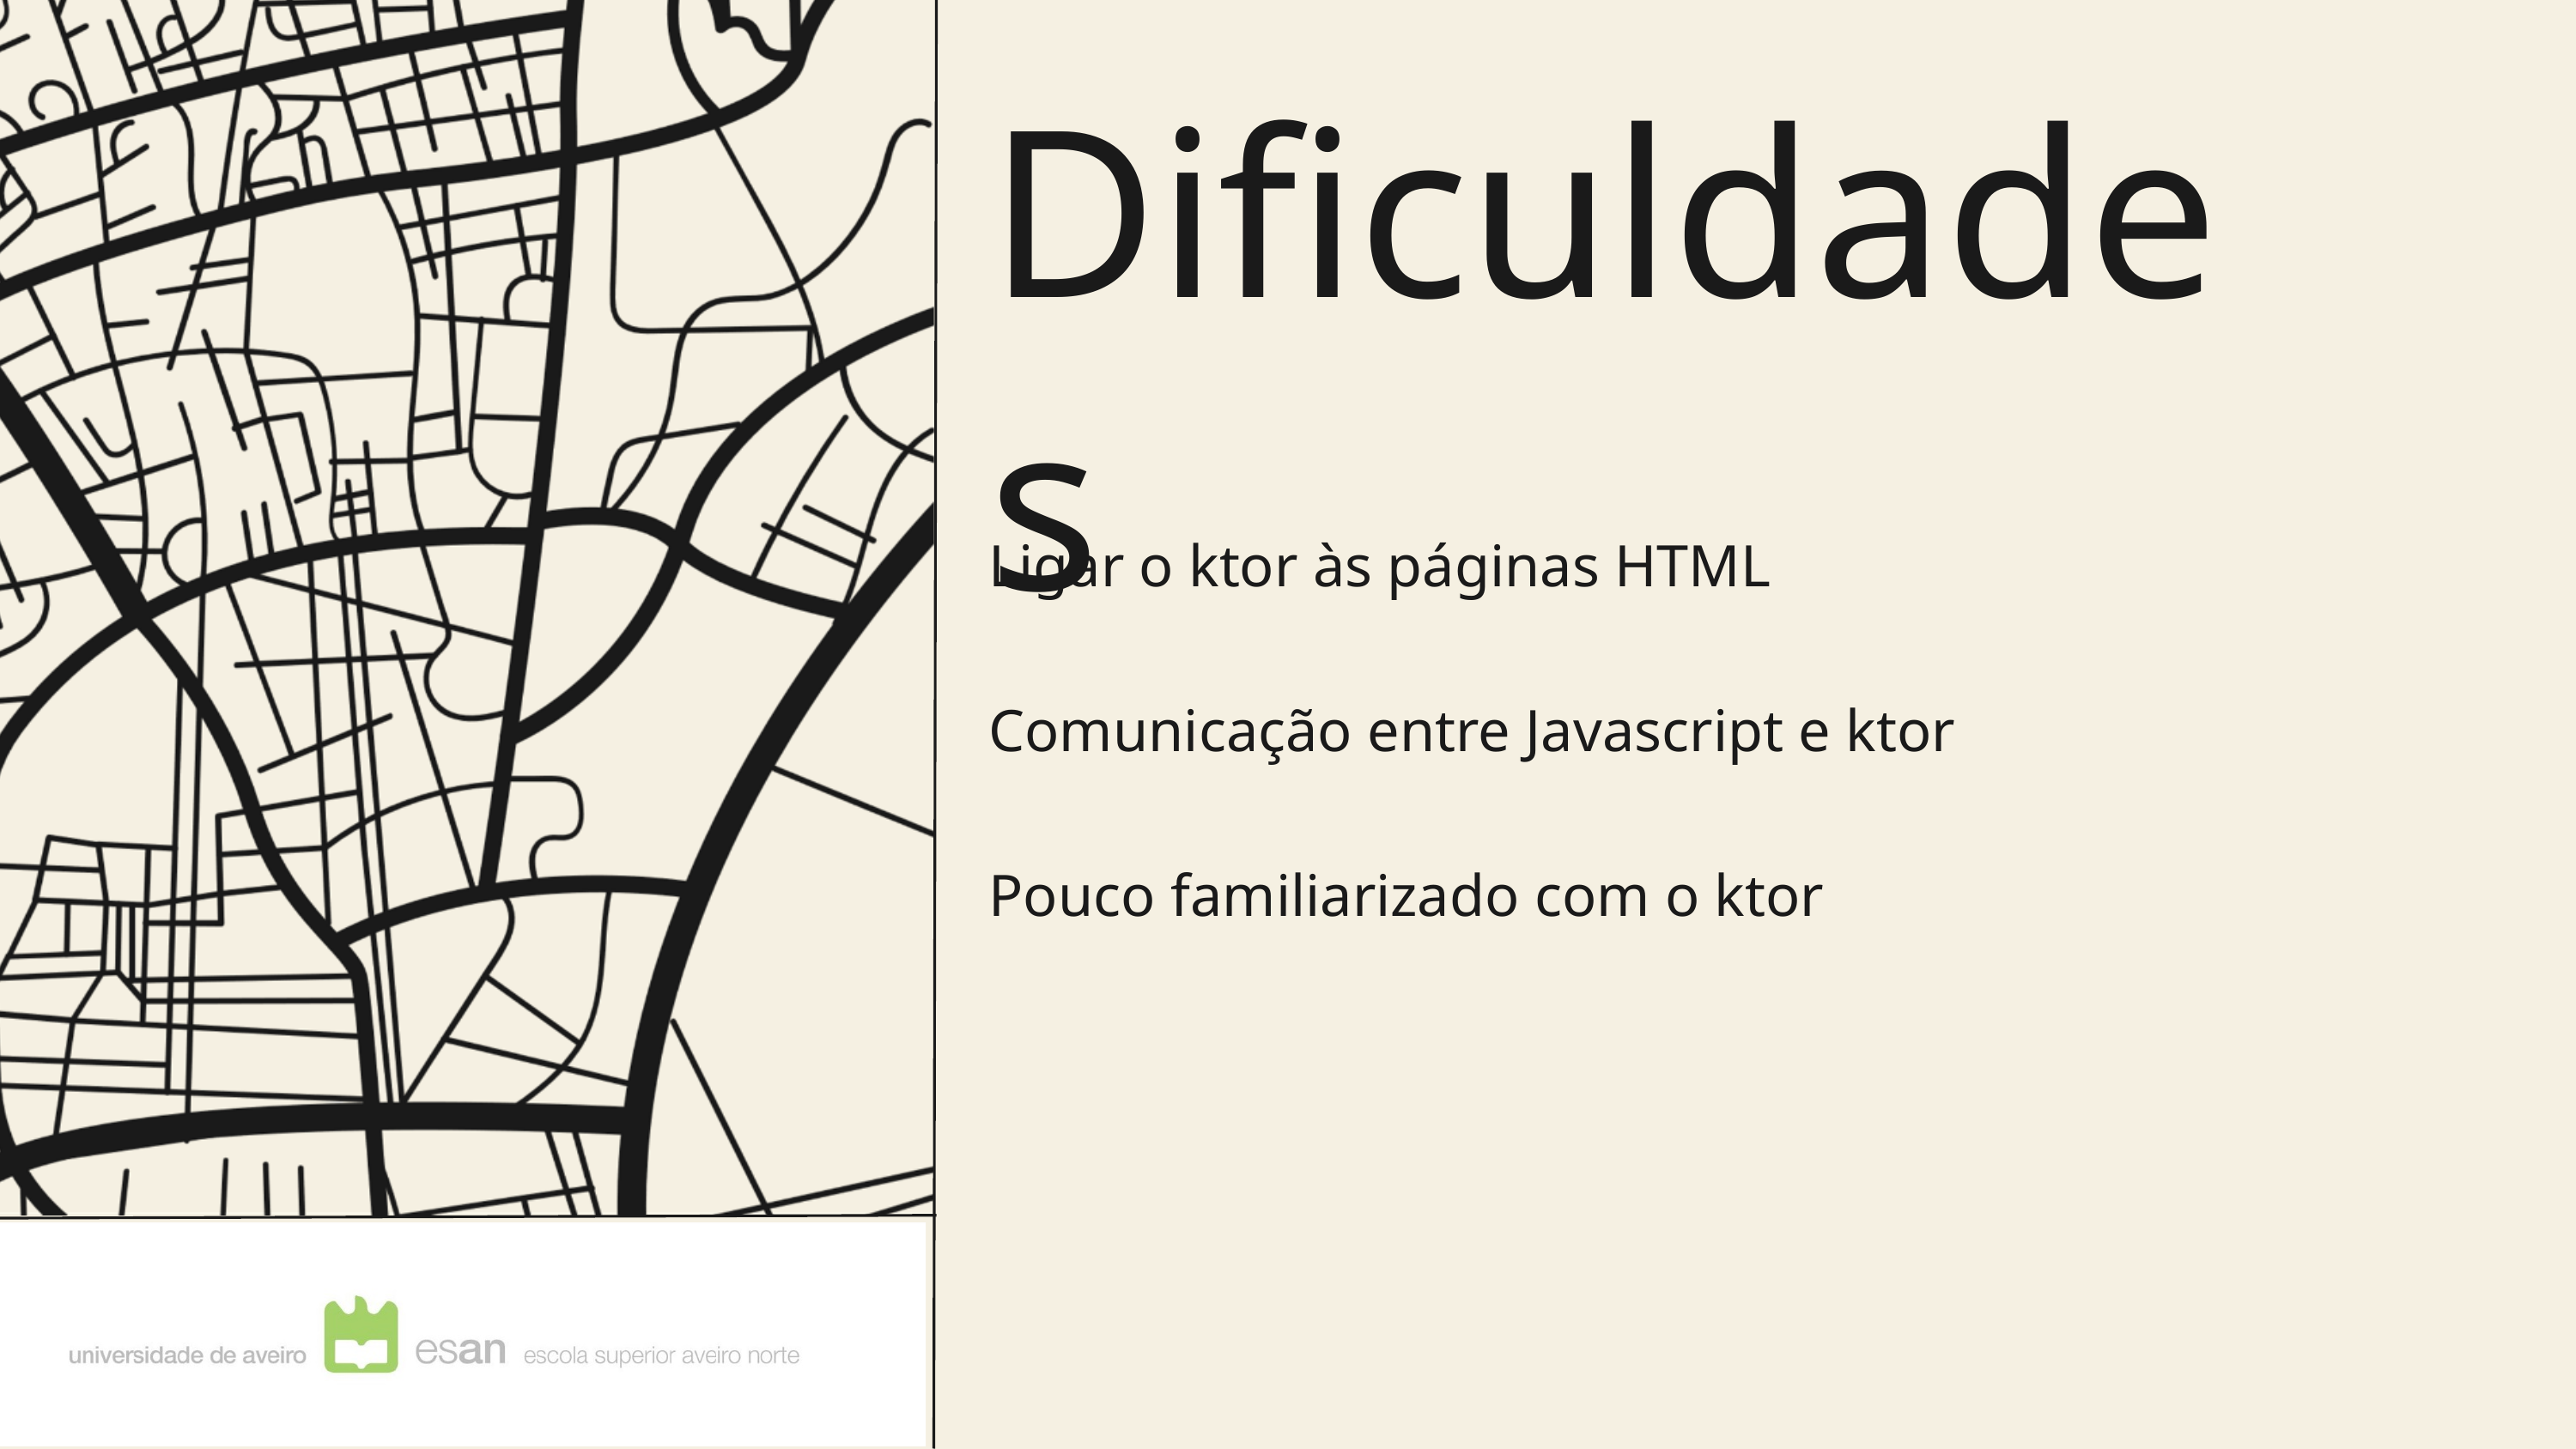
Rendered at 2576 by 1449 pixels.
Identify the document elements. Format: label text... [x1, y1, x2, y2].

picture [0, 1222, 927, 1446]
text_box Dificuldades [988, 52, 2321, 637]
picture [0, 0, 933, 1215]
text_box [933, 0, 937, 1449]
text_box Ligar o ktor às páginas HTML Comunicação entre Javascript e ktor Pouco familiarizado com o ktor [988, 516, 2209, 928]
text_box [0, 1215, 929, 1219]
